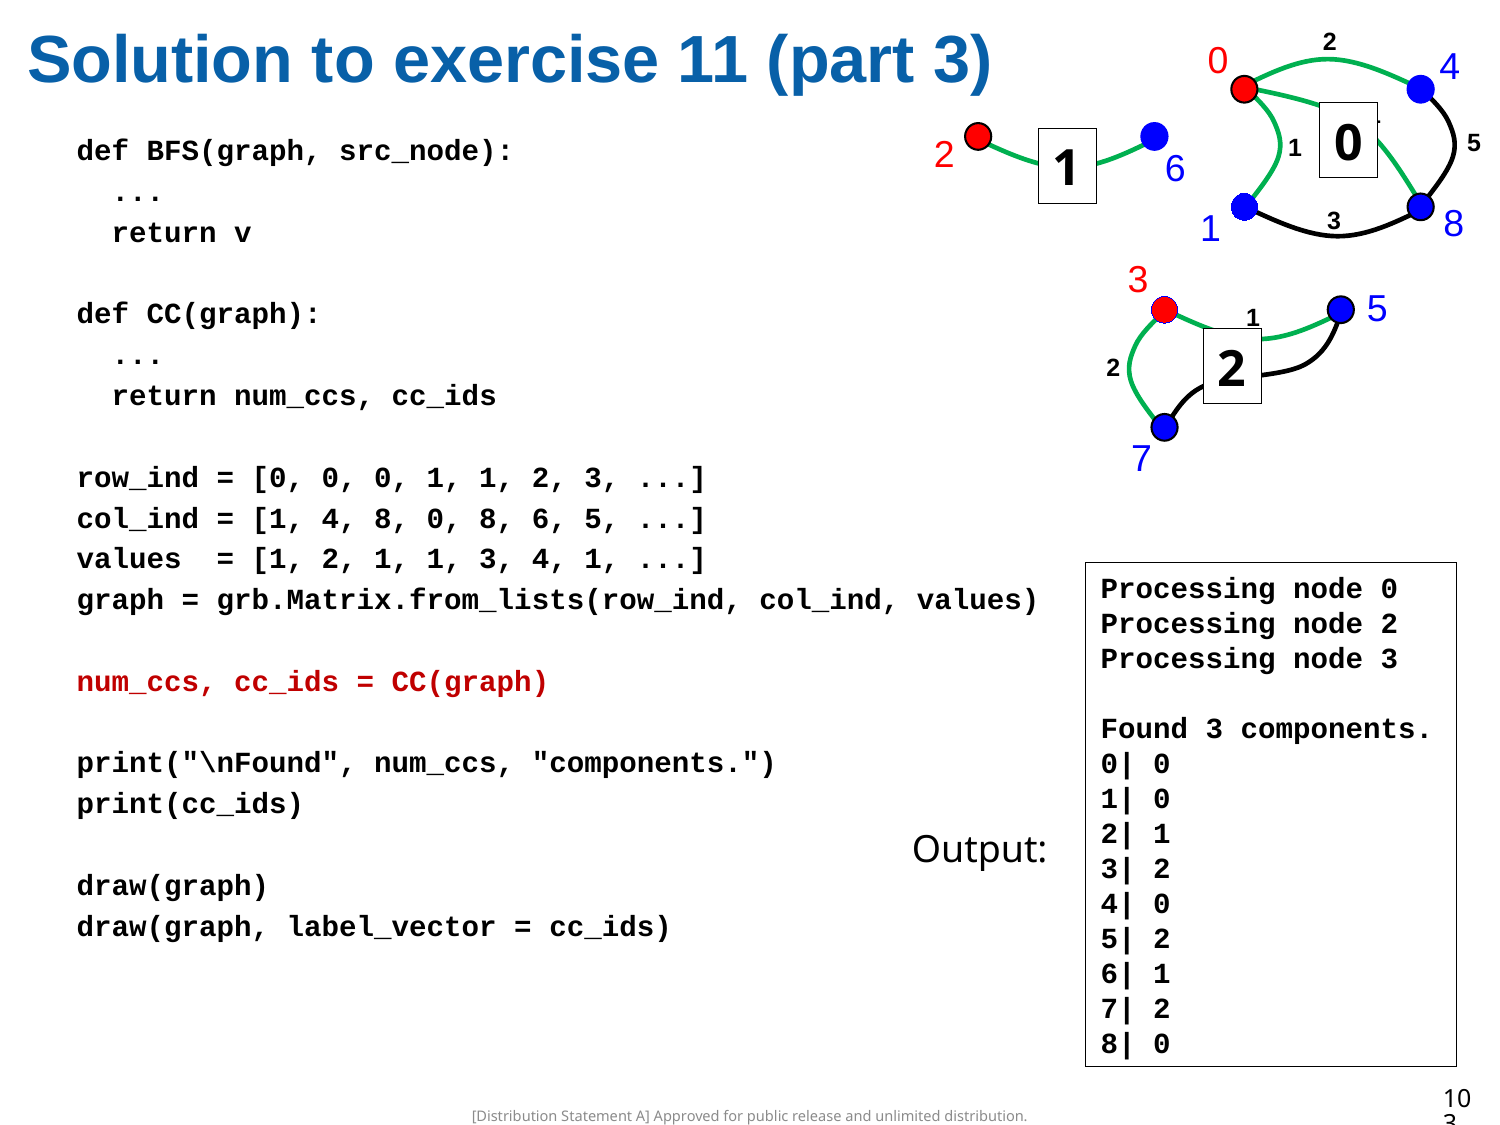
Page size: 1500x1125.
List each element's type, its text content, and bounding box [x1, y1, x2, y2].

list def BFS(graph, src_node): ... return v def CC(graph): ... return num_ccs, cc_ids row_ind = [0, 0, 0, 1, 1, 2, 3, ...] col_ind = [1, 4, 8, 0, 8, 6, 5, ...] values = [1, 2, 1, 1, 3, 4, 1, ...] graph = grb.Matrix.from_lists(row_ind, col_ind, values) num_ccs, cc_ids = CC(graph) print("\nFound", num_ccs, "components.") print(cc_ids) draw(graph) draw(graph, label_vector = cc_ids) [76, 131, 1455, 1097]
text_box Processing node 0 Processing node 2 Processing node 3 Found 3 components. 0| 0 1| 0 2| 1 3| 2 4| 0 5| 2 6| 1 7| 2 8| 0 [1085, 562, 1457, 1067]
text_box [1091, 247, 1404, 488]
title Solution to exercise 11 (part 3) [26, 15, 1019, 162]
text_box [918, 122, 1179, 198]
text_box Output: [897, 817, 1063, 878]
slide_number 103 [1428, 1074, 1500, 1125]
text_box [1184, 17, 1497, 257]
